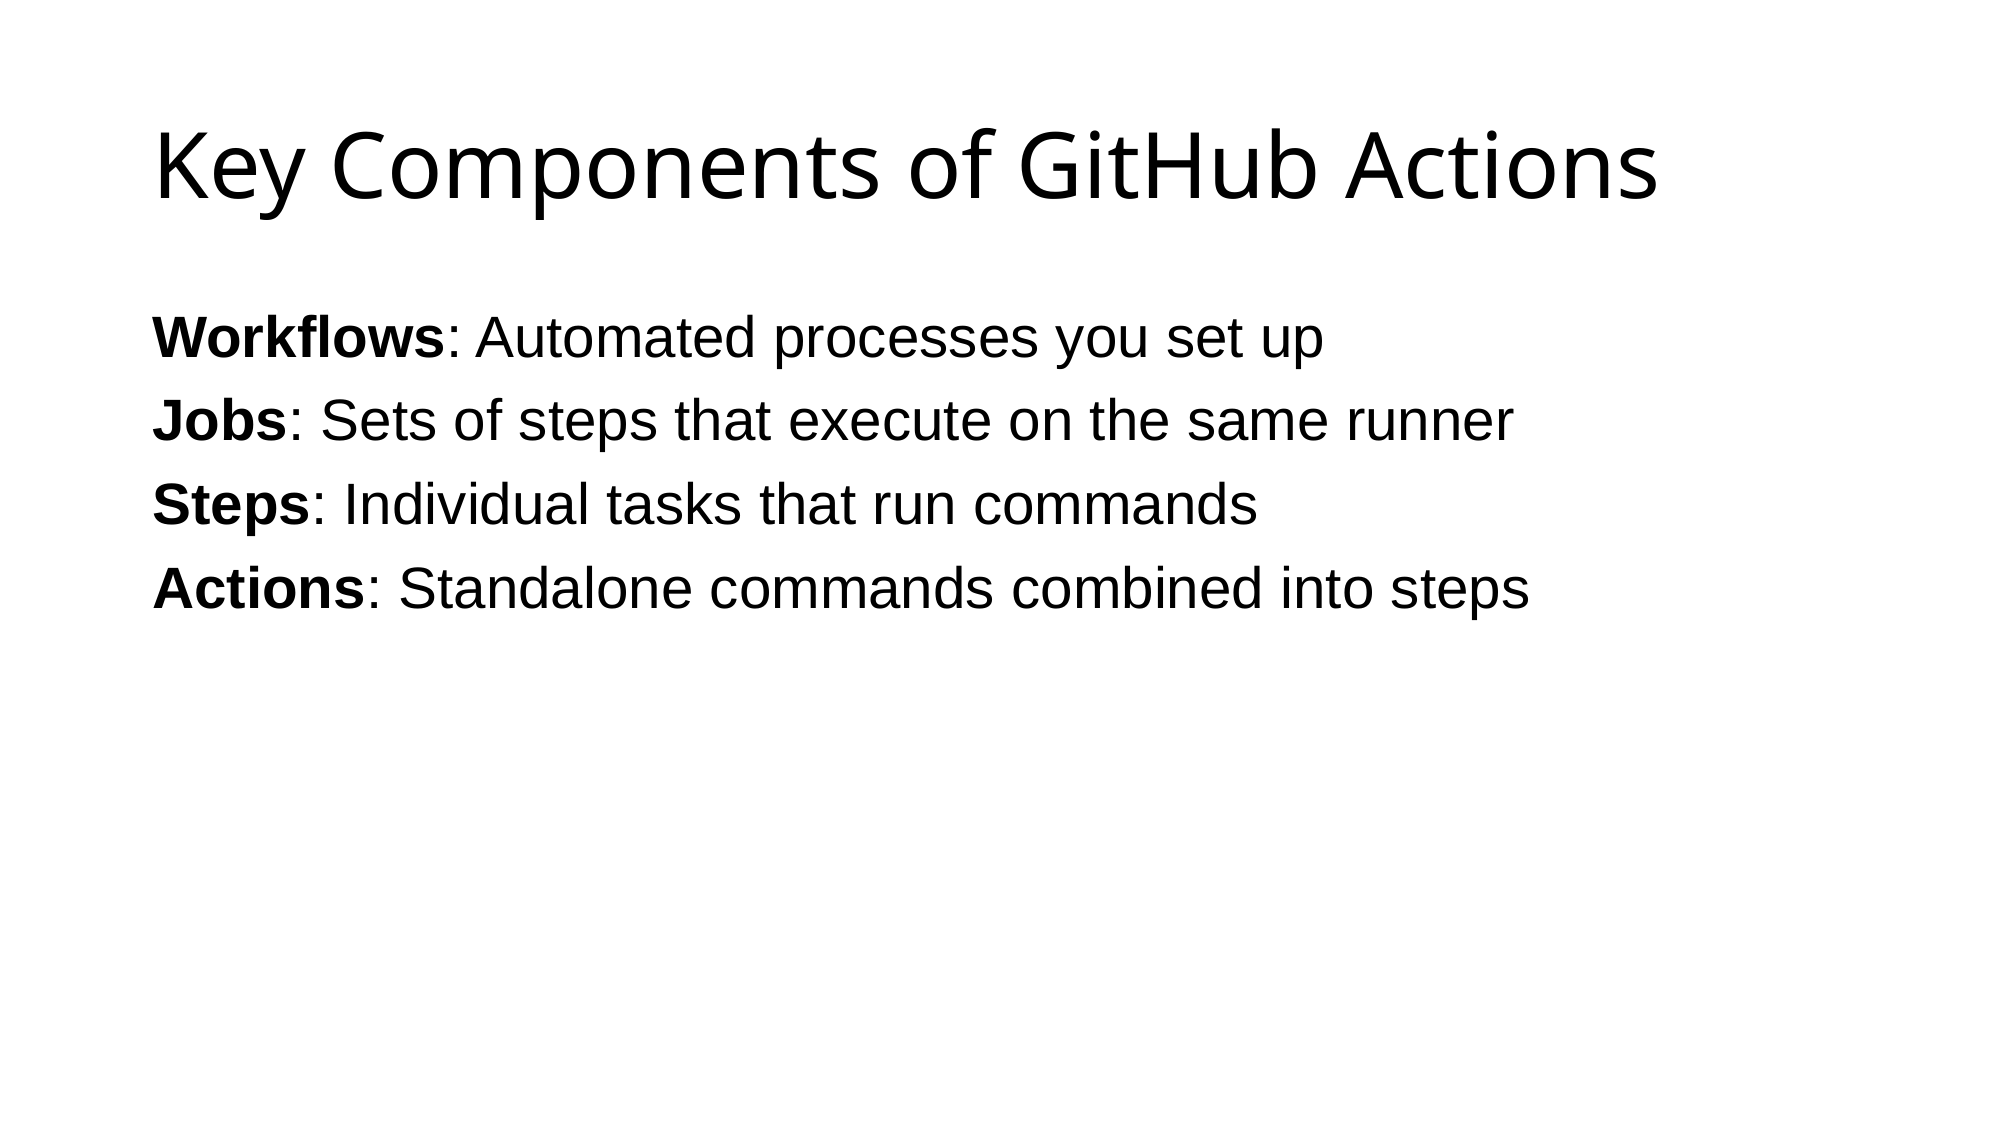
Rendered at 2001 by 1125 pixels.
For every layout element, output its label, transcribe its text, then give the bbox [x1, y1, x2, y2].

list Workflows: Automated processes you set up Jobs: Sets of steps that execute on the same runner Steps: Individual tasks that run commands Actions: Standalone commands combined into steps [137, 299, 1863, 1014]
title Key Components of GitHub Actions [137, 59, 1863, 278]
